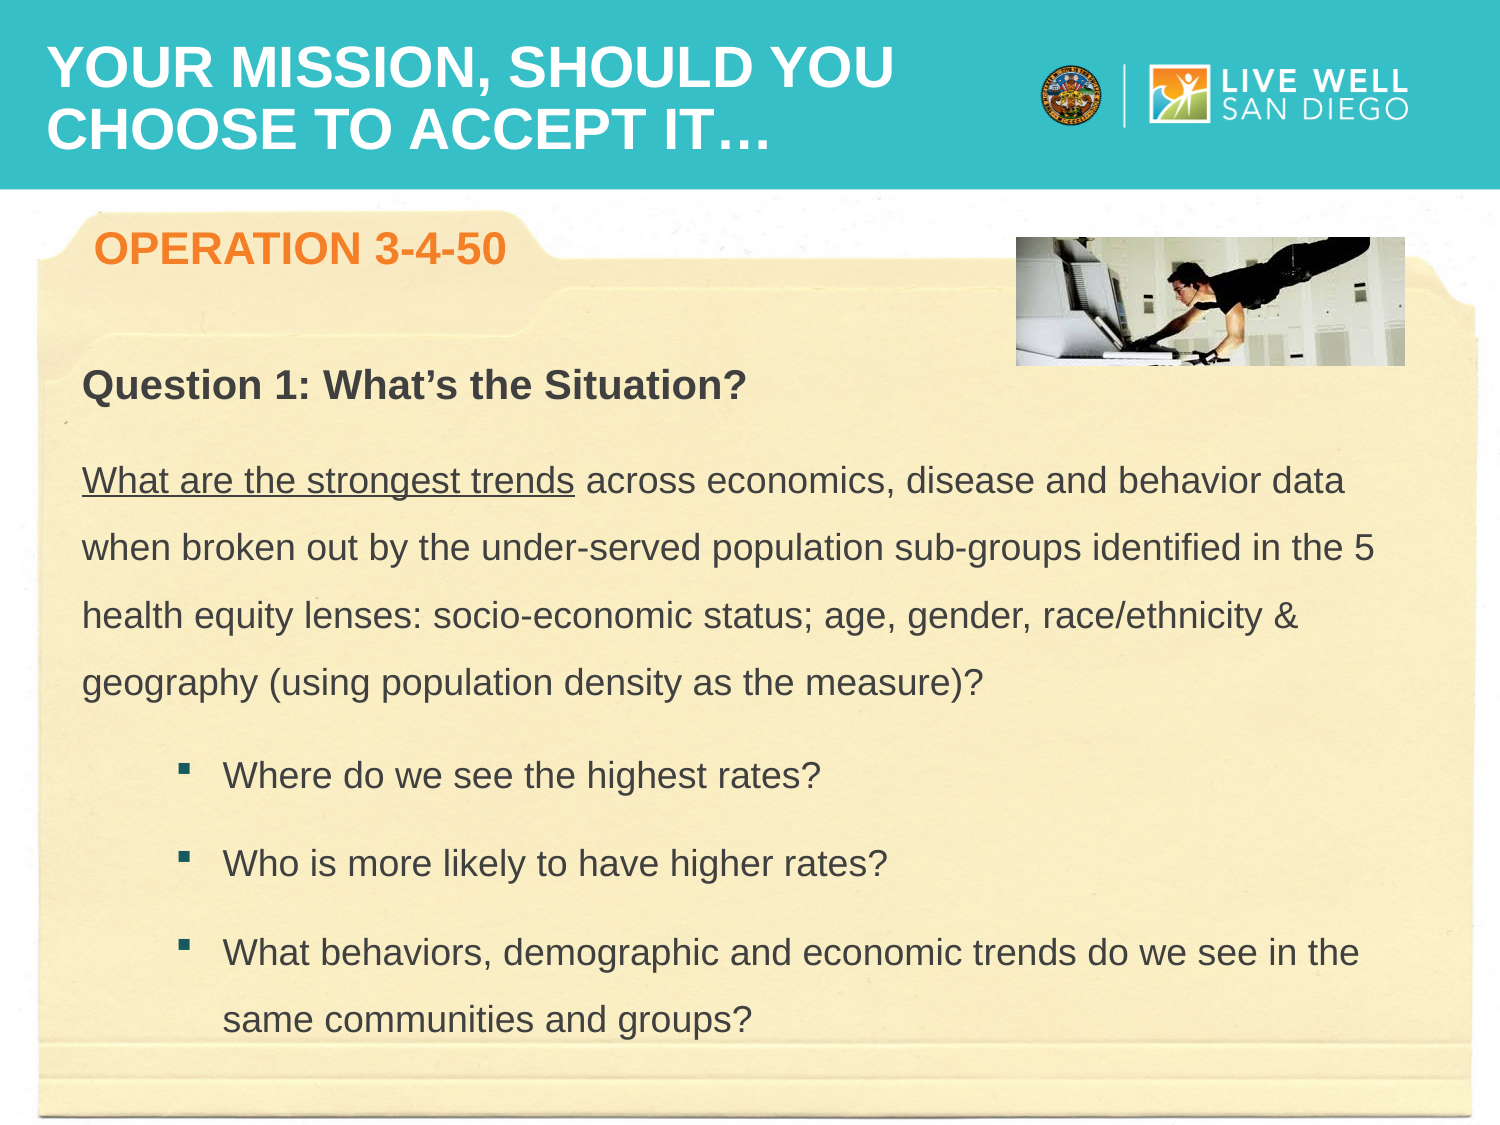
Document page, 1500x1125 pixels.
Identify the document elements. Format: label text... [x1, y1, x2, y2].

picture [0, 0, 1500, 1125]
title Your Mission, Should you choose to accept it… [46, 41, 1049, 163]
